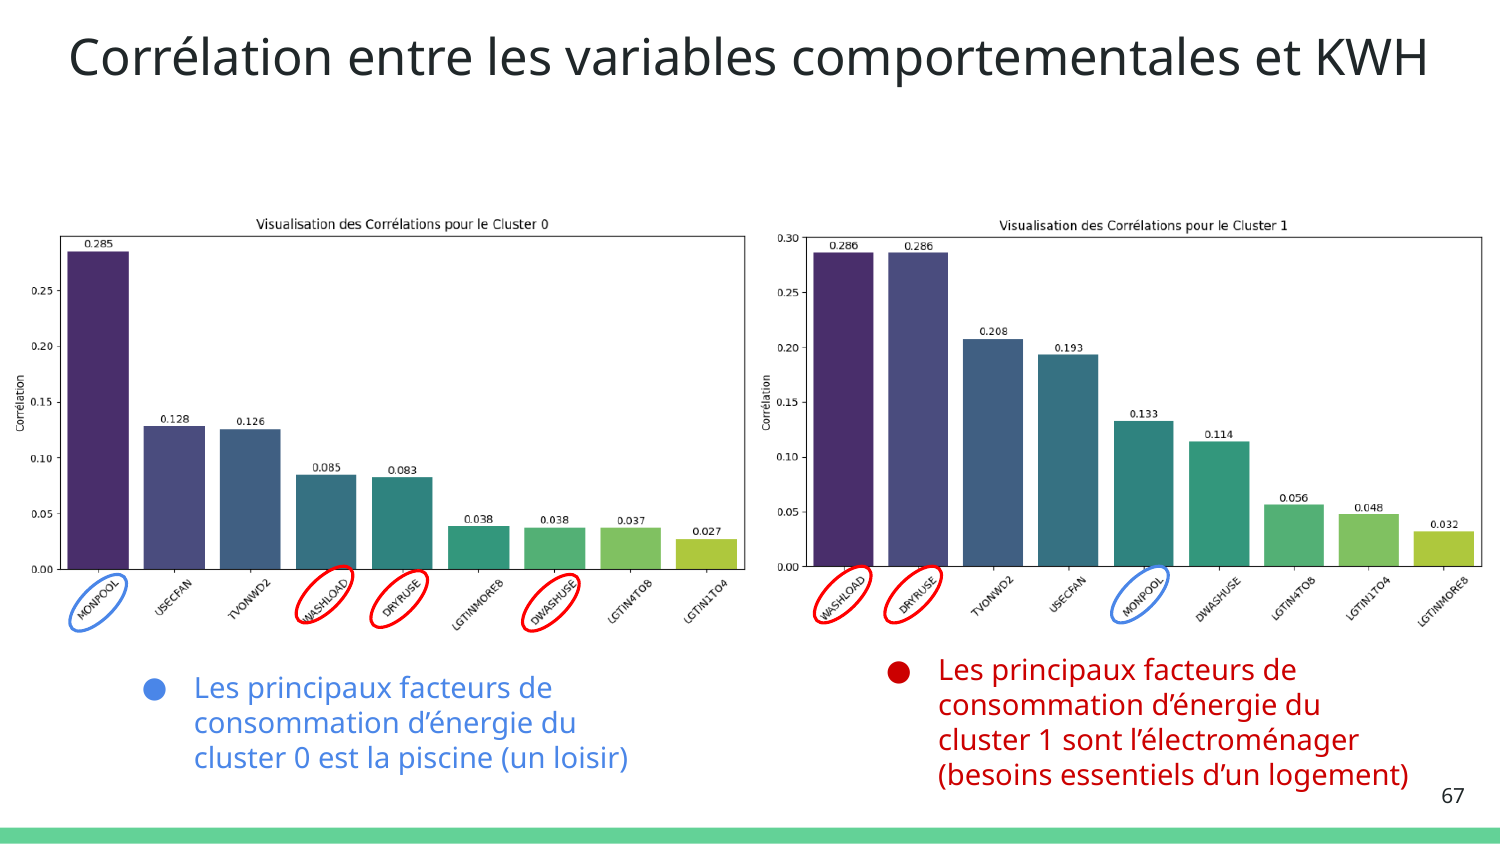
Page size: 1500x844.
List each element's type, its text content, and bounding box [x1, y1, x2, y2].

text_box Les principaux facteurs de consommation d’énergie du cluster 0 est la piscine (un loisir) [103, 654, 655, 789]
picture [755, 213, 1486, 631]
picture [8, 213, 751, 631]
slide_number ‹#› [1389, 764, 1480, 830]
title Corrélation entre les variables comportementales et KWH [51, 9, 1449, 104]
text_box Les principaux facteurs de consommation d’énergie du cluster 1 sont l’électroménager (besoins essentiels d’un logement) [848, 639, 1432, 809]
